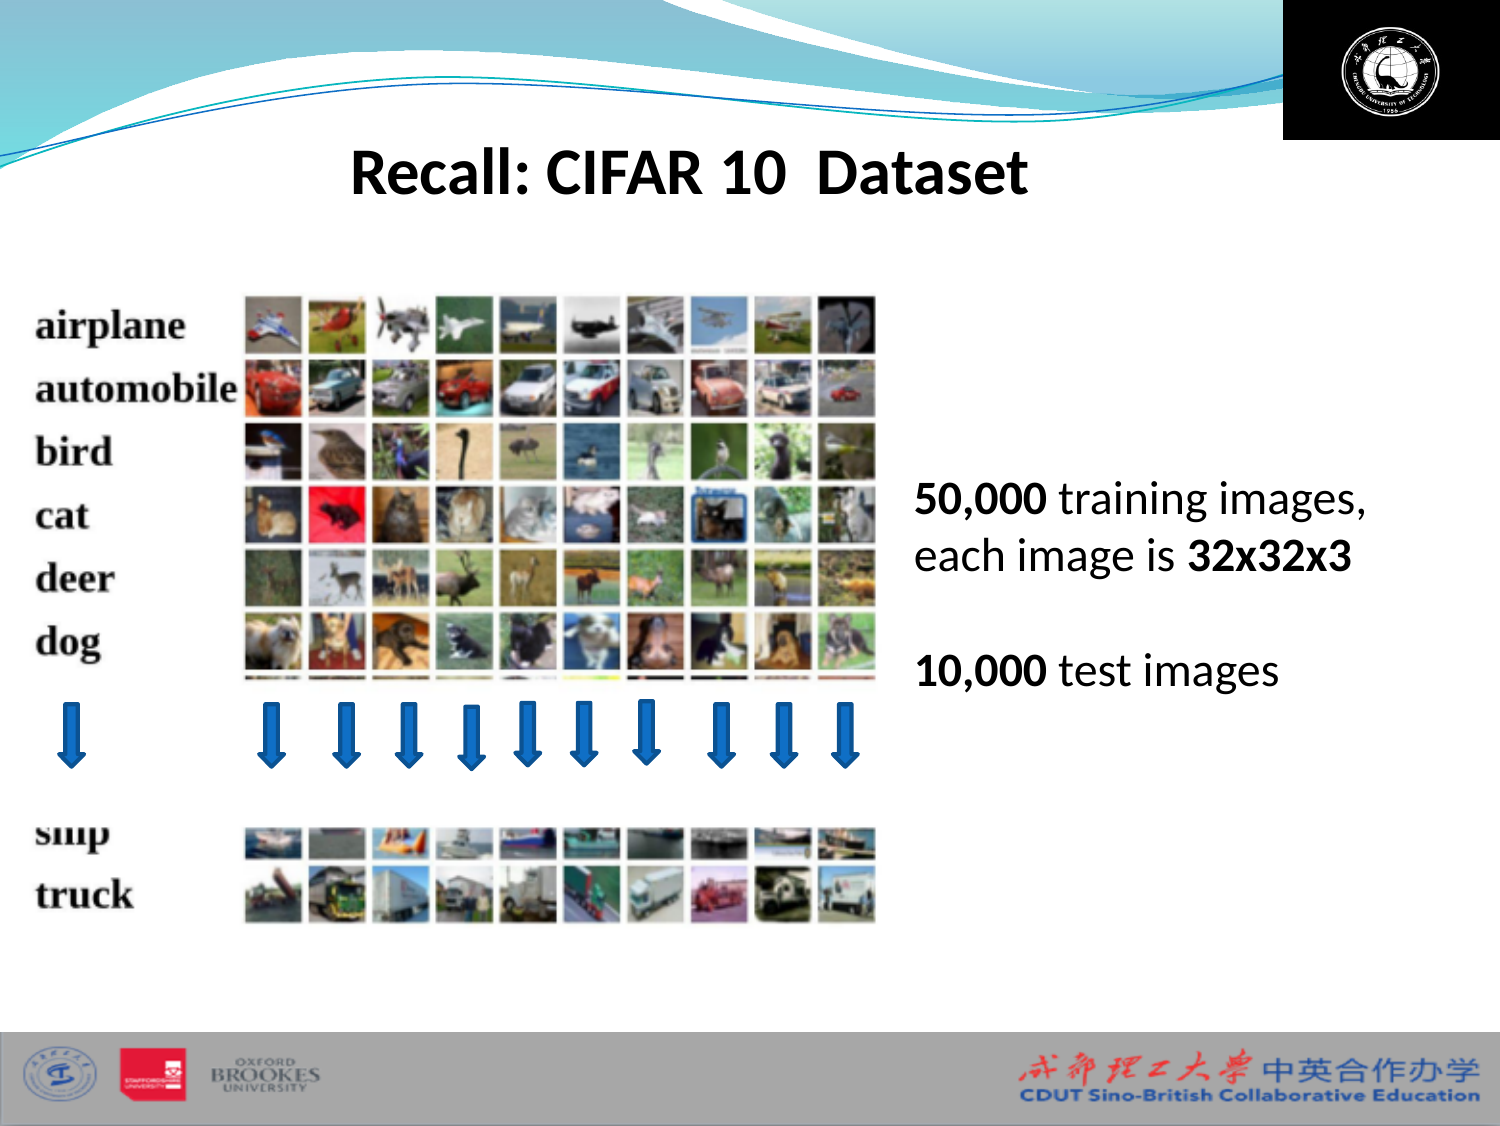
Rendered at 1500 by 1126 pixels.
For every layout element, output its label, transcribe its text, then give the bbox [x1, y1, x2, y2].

text_box Recall: CIFAR 10 Dataset [349, 127, 1113, 213]
picture [1283, 0, 1500, 140]
picture [0, 1031, 1500, 1126]
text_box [0, 287, 900, 955]
text_box 50,000 training images, each image is 32x32x3 10,000 test images [905, 459, 1458, 704]
